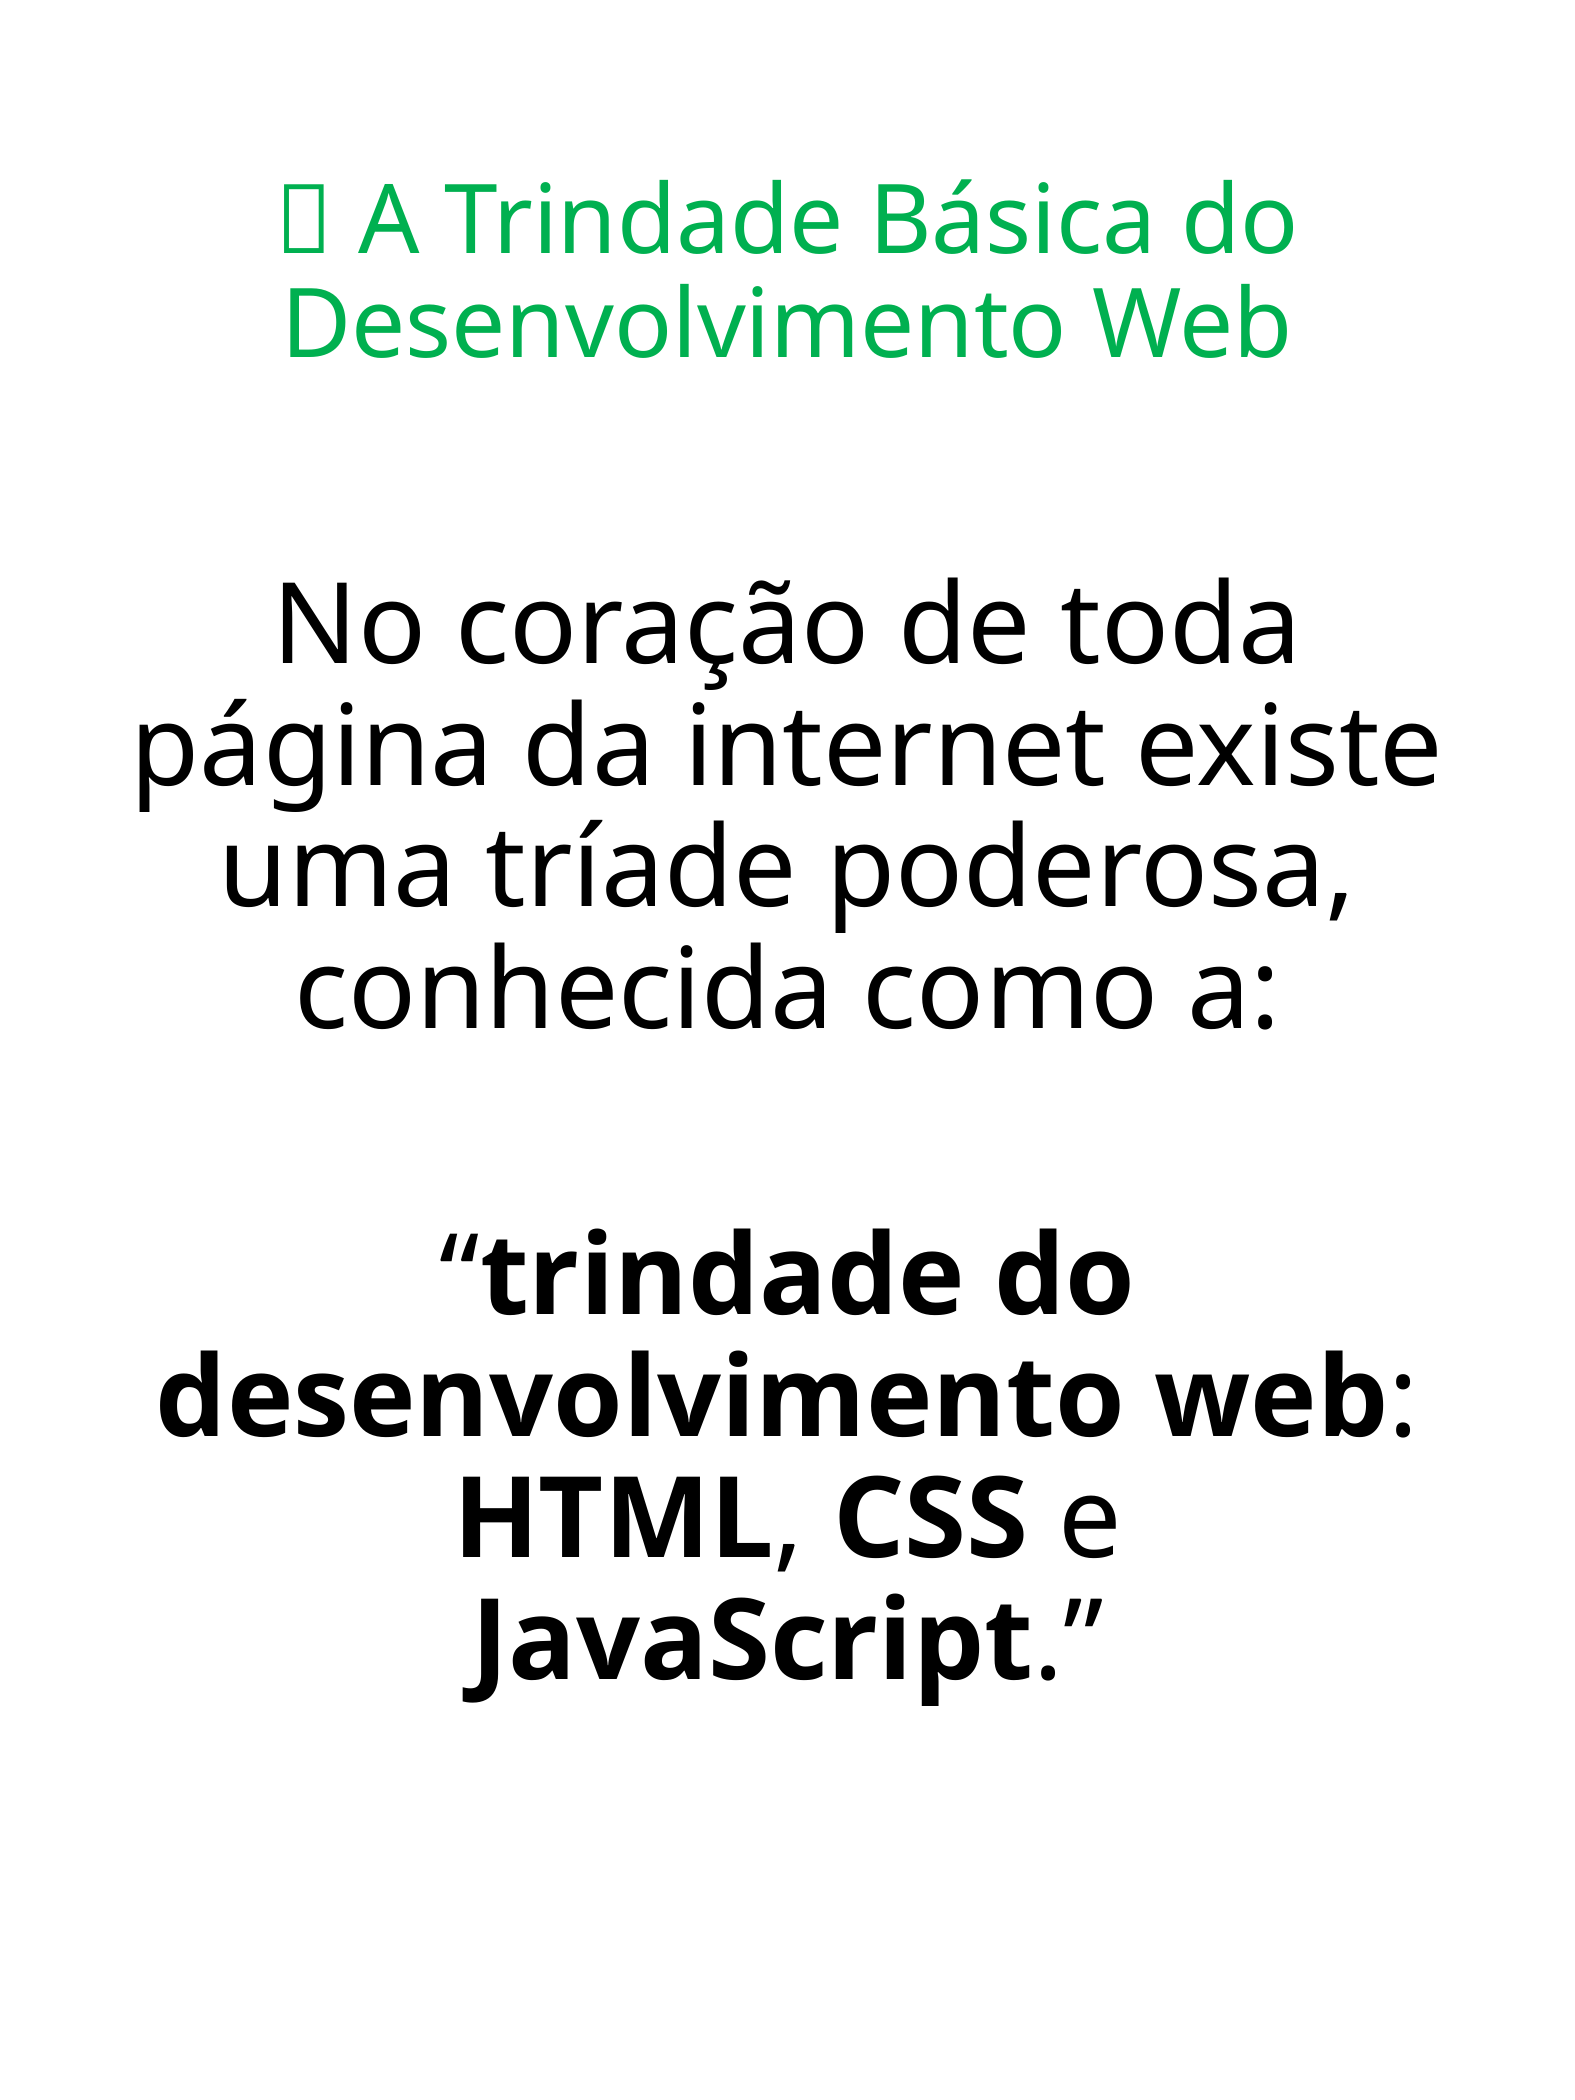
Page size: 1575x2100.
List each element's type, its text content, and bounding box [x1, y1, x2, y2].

list No coração de toda página da internet existe uma tríade poderosa, conhecida como a: “trindade do desenvolvimento web: HTML, CSS e JavaScript.” [108, 559, 1467, 1892]
title 🧠 A Trindade Básica do Desenvolvimento Web [0, 111, 1575, 438]
